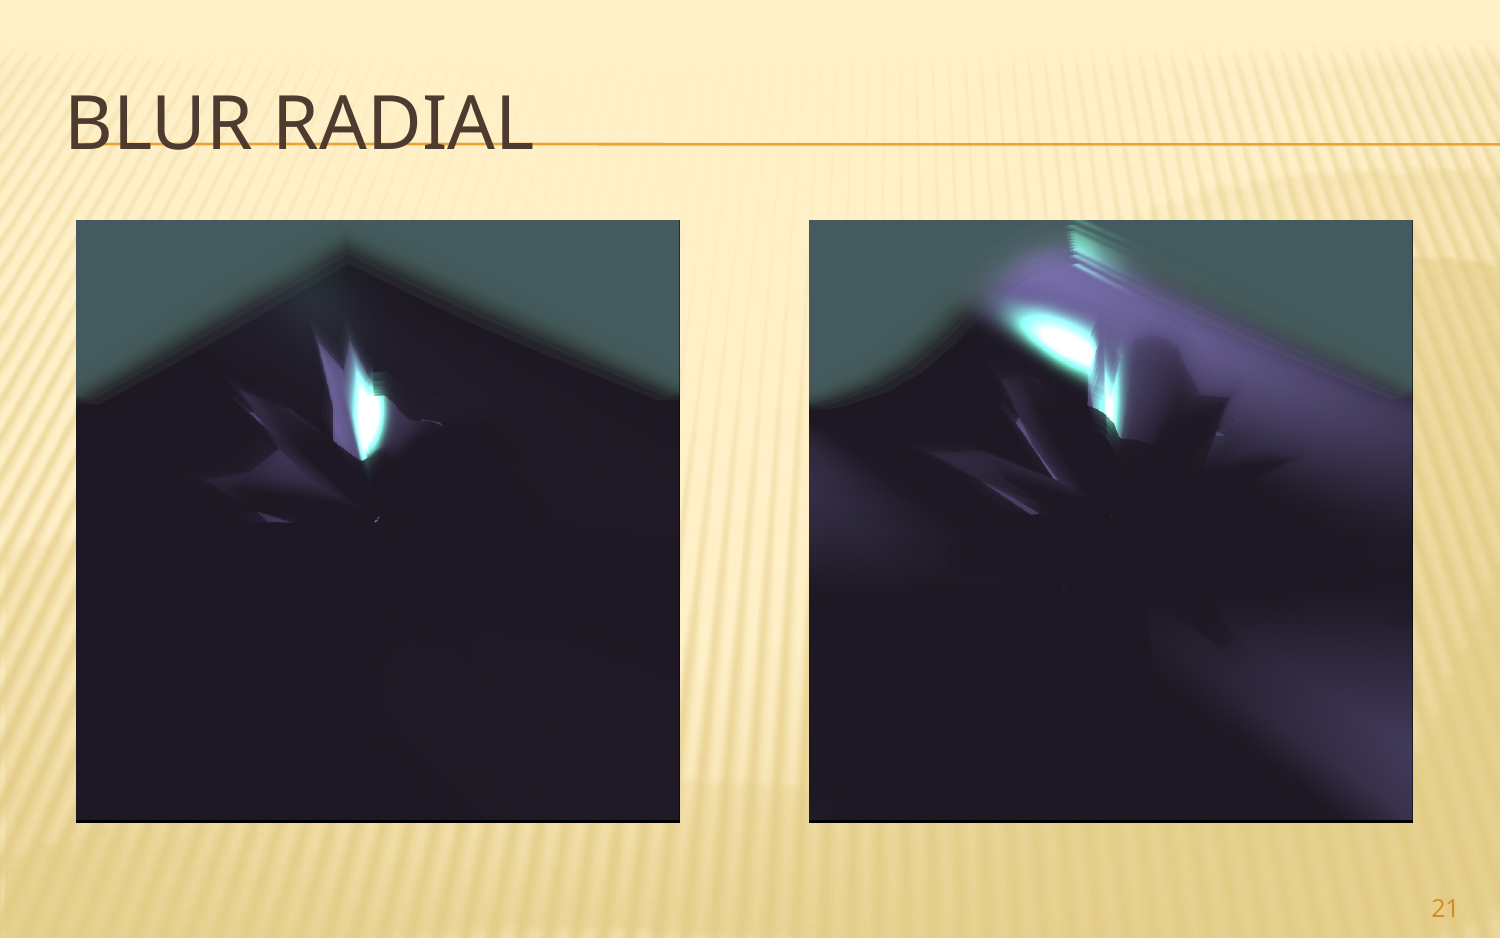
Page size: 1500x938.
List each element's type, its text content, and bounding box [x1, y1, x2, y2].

picture [808, 220, 1413, 824]
title Blur radial [50, 62, 1475, 177]
slide_number 21 [1350, 885, 1475, 919]
picture [76, 220, 681, 824]
